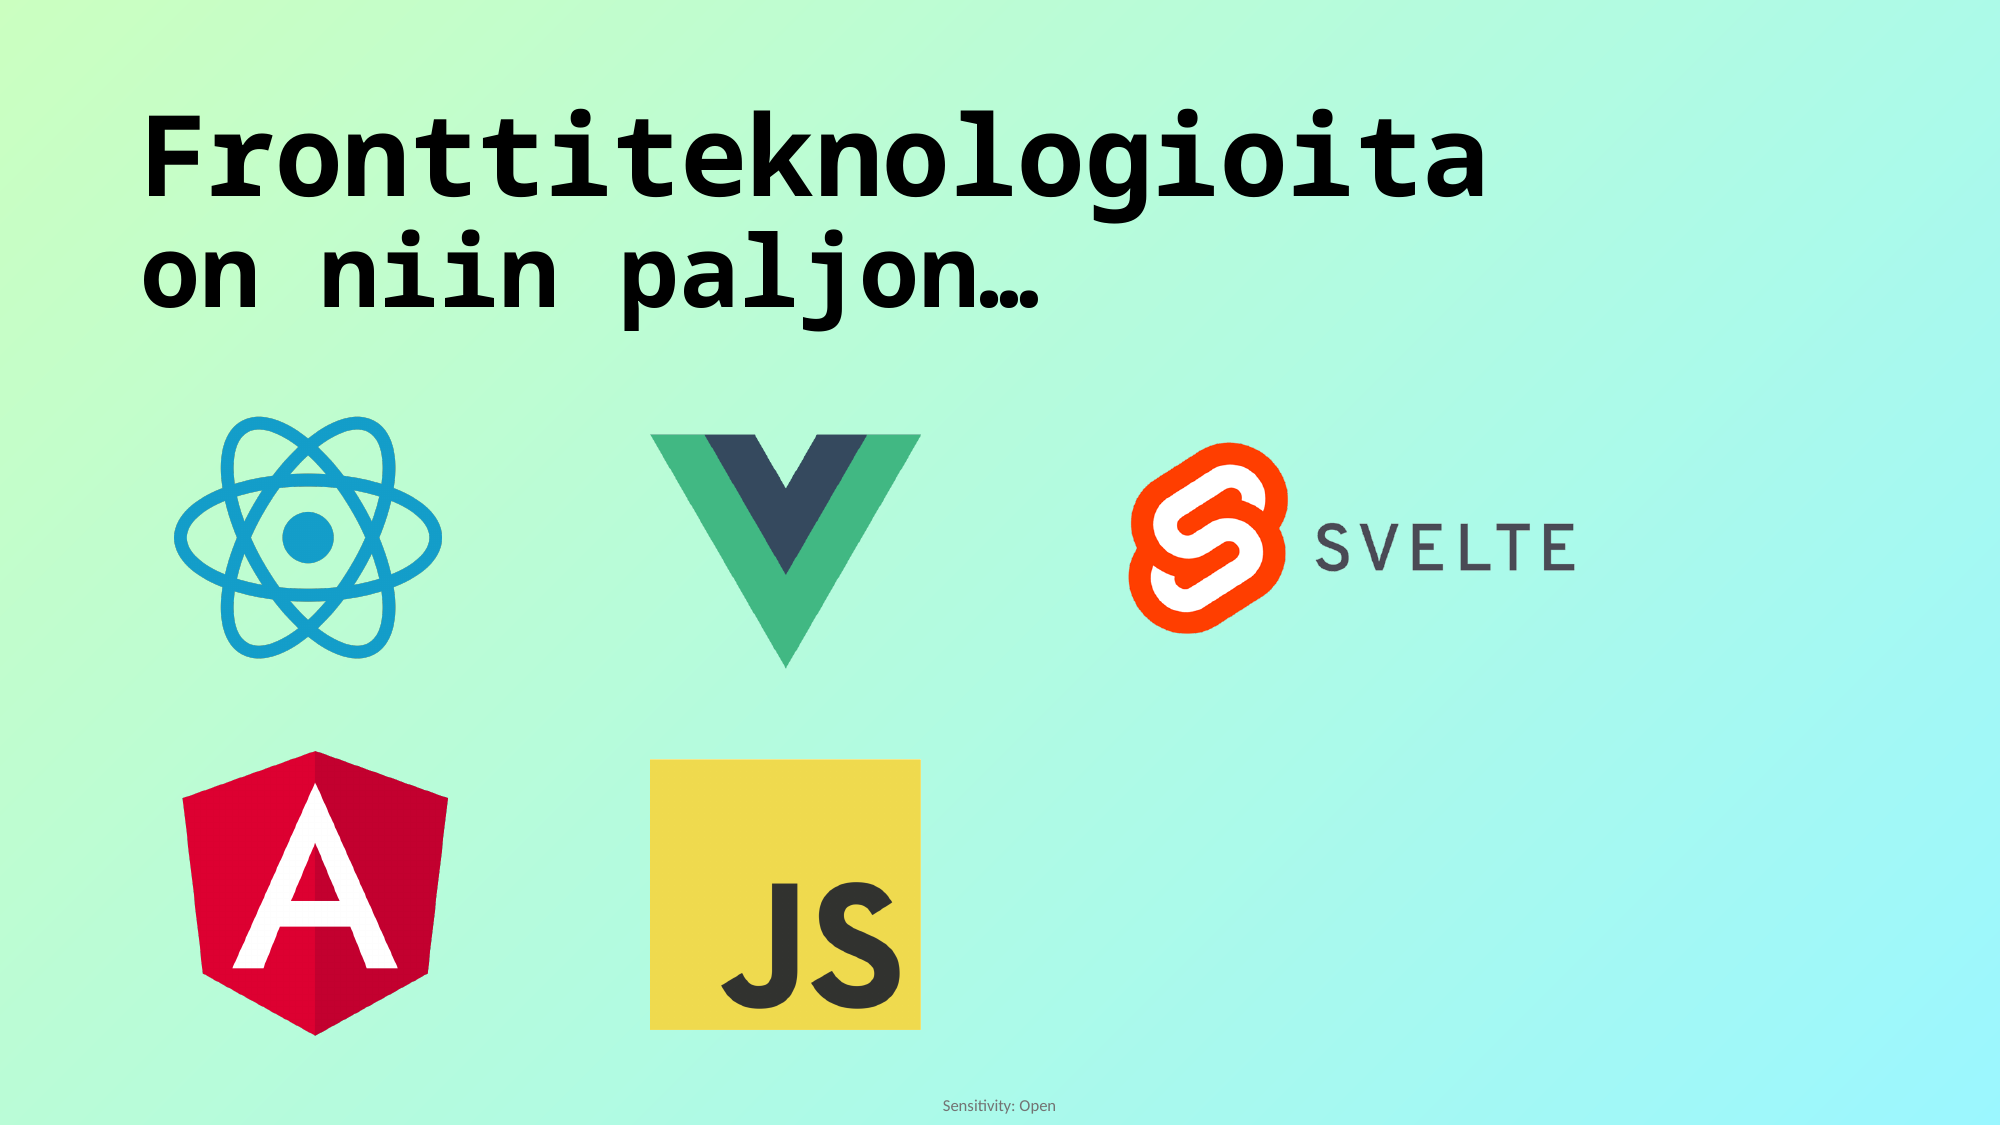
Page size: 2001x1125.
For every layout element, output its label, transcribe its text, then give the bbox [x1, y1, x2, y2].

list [174, 416, 442, 659]
picture [650, 759, 921, 1030]
picture [137, 708, 493, 1064]
picture [650, 416, 921, 687]
title Fronttiteknologioita on niin paljon… [125, 36, 1947, 392]
picture [1128, 441, 1575, 634]
